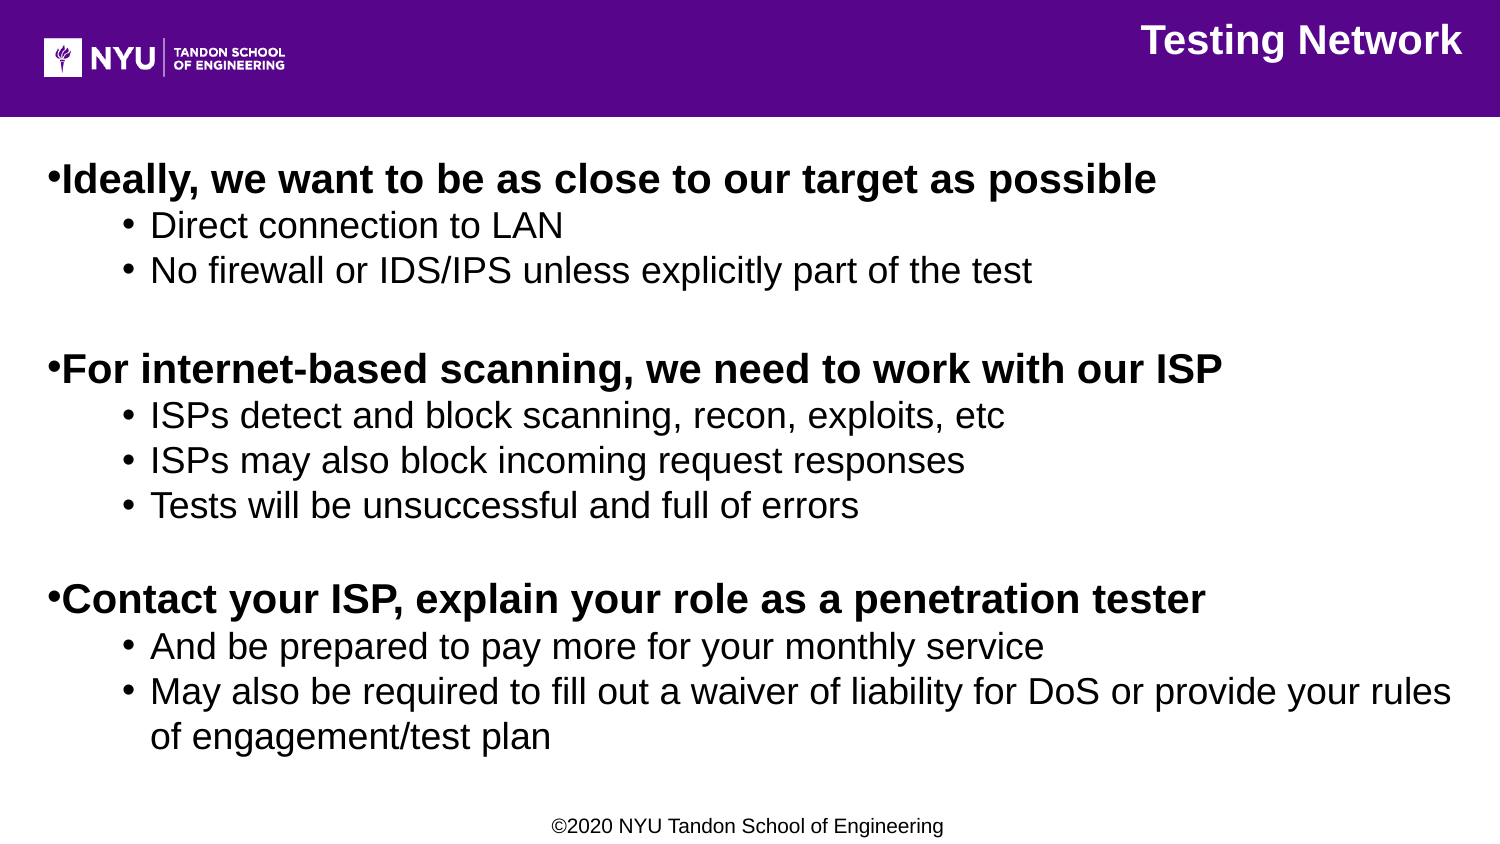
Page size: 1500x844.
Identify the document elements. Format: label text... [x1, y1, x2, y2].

picture [44, 38, 285, 77]
list Testing Network [392, 12, 1463, 109]
list Ideally, we want to be as close to our target as possible Direct connection to LAN No firewall or IDS/IPS unless explicitly part of the test For internet-based scanning, we need to work with our ISP ISPs detect and block scanning, recon, exploits, etc ISPs may also block incoming request responses Tests will be unsuccessful and full of errors Contact your ISP, explain your role as a penetration tester And be prepared to pay more for your monthly service May also be required to fill out a waiver of liability for DoS or provide your rules of engagement/test plan [47, 151, 1454, 800]
